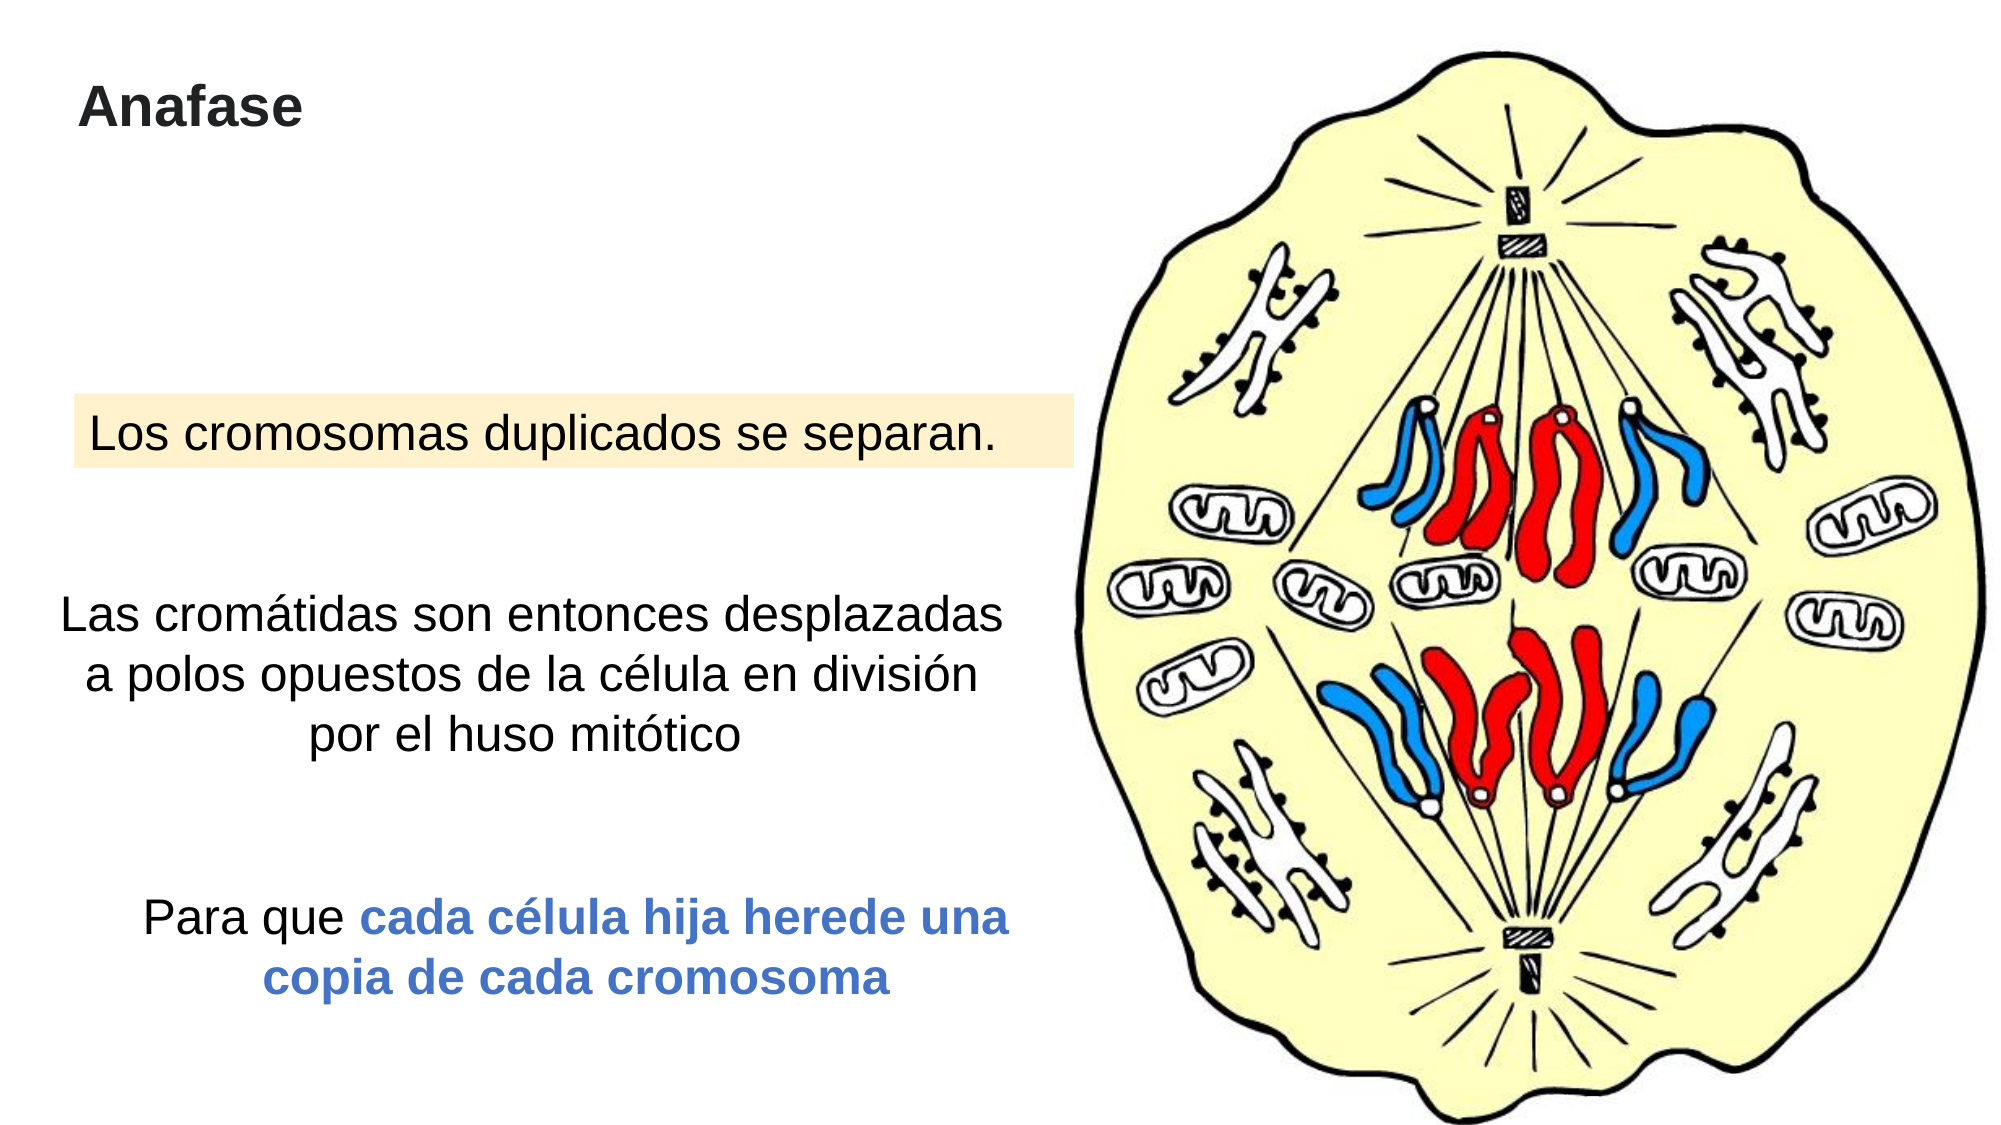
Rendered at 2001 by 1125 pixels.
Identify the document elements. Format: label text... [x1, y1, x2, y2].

text_box Anafase [62, 60, 1062, 146]
text_box Los cromosomas duplicados se separan. [74, 393, 1073, 469]
picture [1073, 29, 2000, 1125]
text_box Para que cada célula hija herede una copia de cada cromosoma [76, 876, 1073, 1012]
text_box Las cromátidas son entonces desplazadas a polos opuestos de la célula en división por el huso mitótico [32, 574, 1032, 770]
